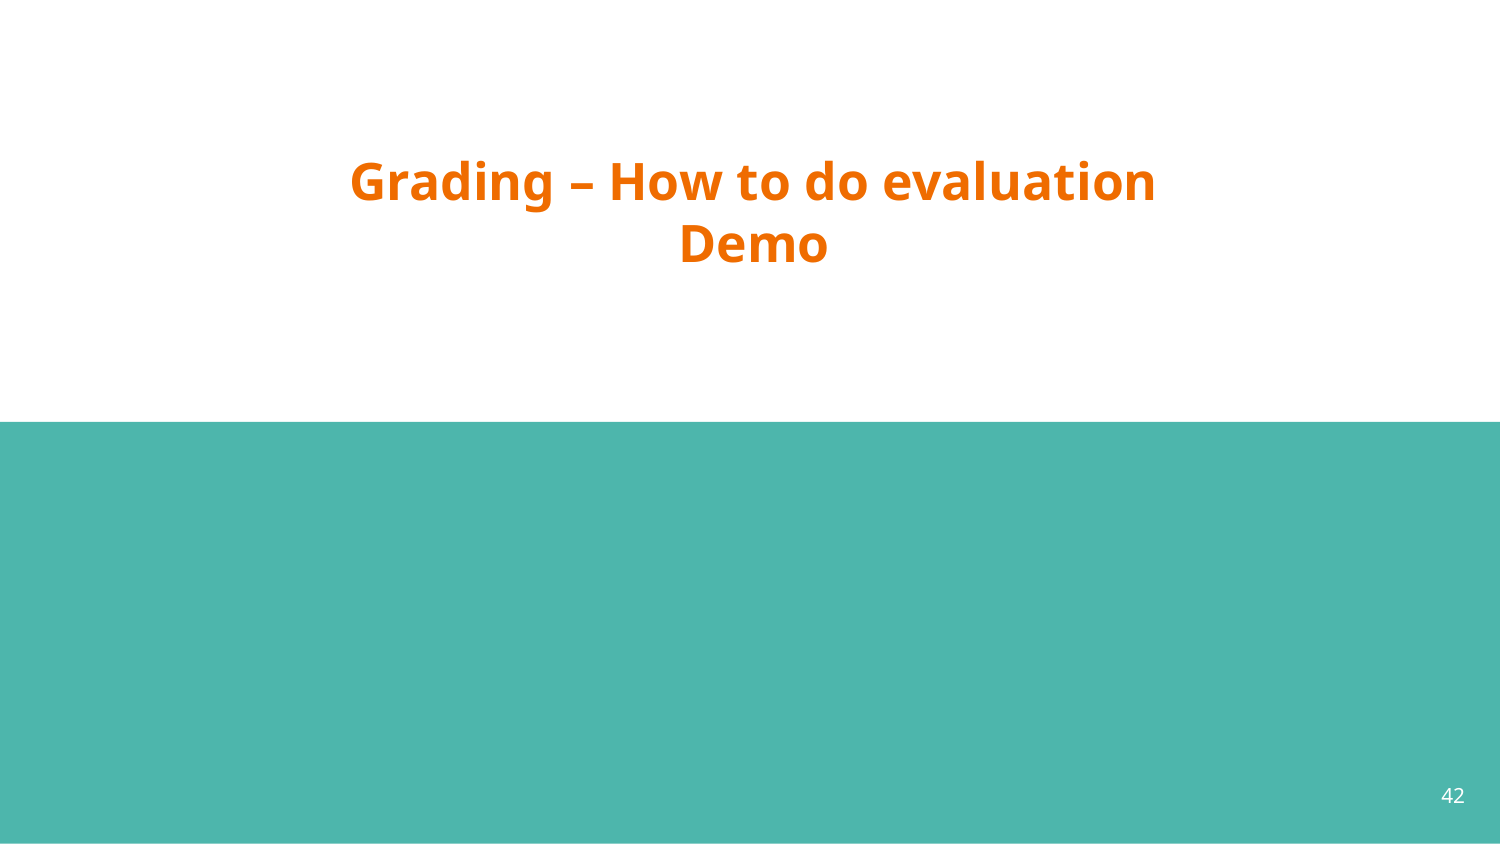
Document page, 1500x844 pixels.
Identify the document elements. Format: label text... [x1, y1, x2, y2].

slide_number 42 [1389, 764, 1480, 830]
title Grading – How to do evaluation Demo [51, 133, 1458, 289]
